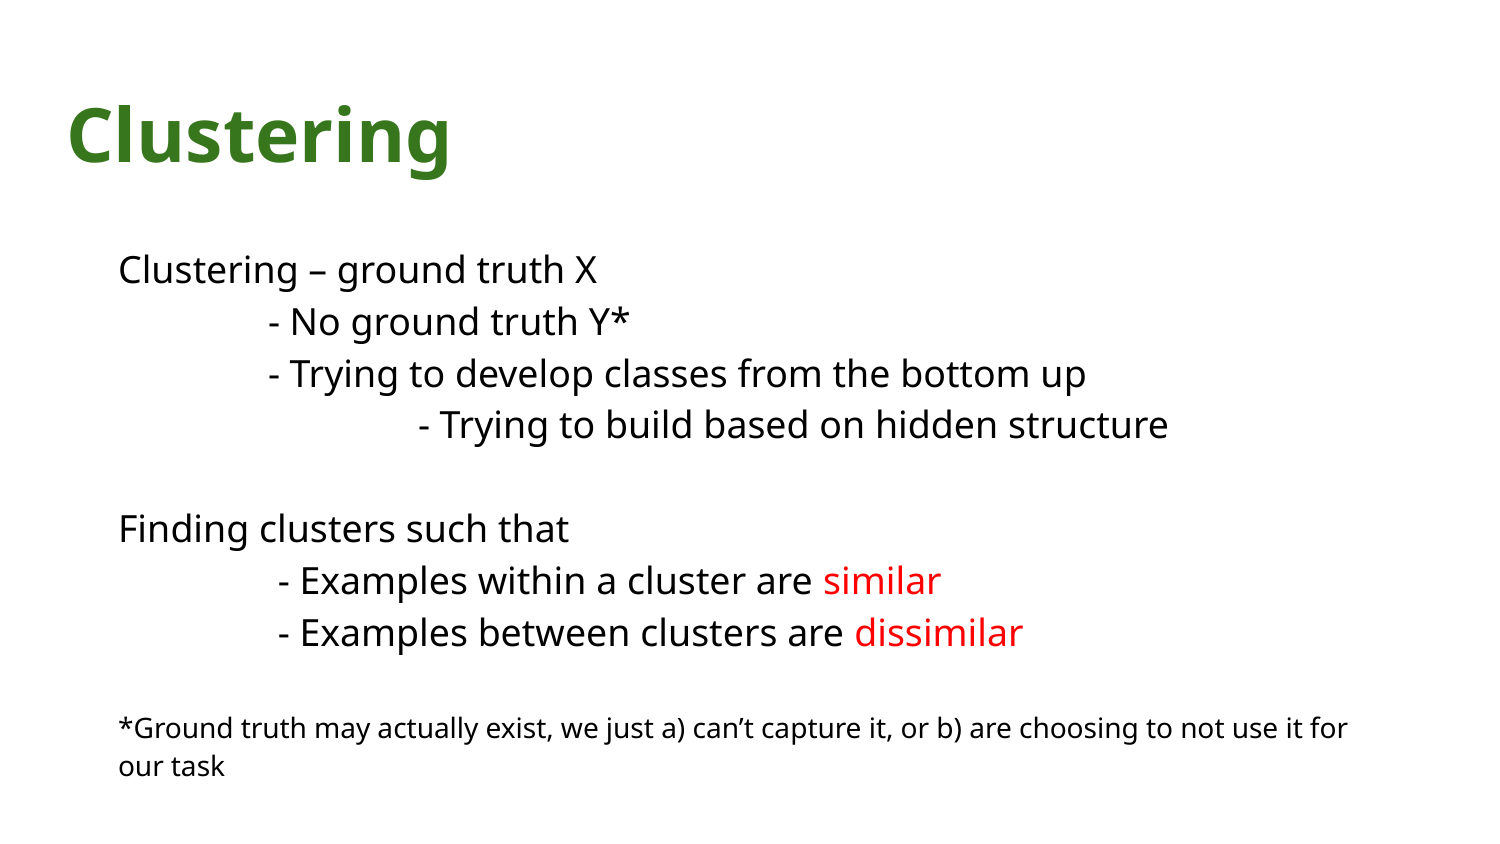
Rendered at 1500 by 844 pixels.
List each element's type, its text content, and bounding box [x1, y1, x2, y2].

title Clustering [51, 72, 1449, 167]
list Clustering – ground truth X - No ground truth Y* - Trying to develop classes from the bottom up - Trying to build based on hidden structure Finding clusters such that - Examples within a cluster are similar - Examples between clusters are dissimilar *Ground truth may actually exist, we just a) can’t capture it, or b) are choosing to not use it for our task [103, 224, 1397, 844]
